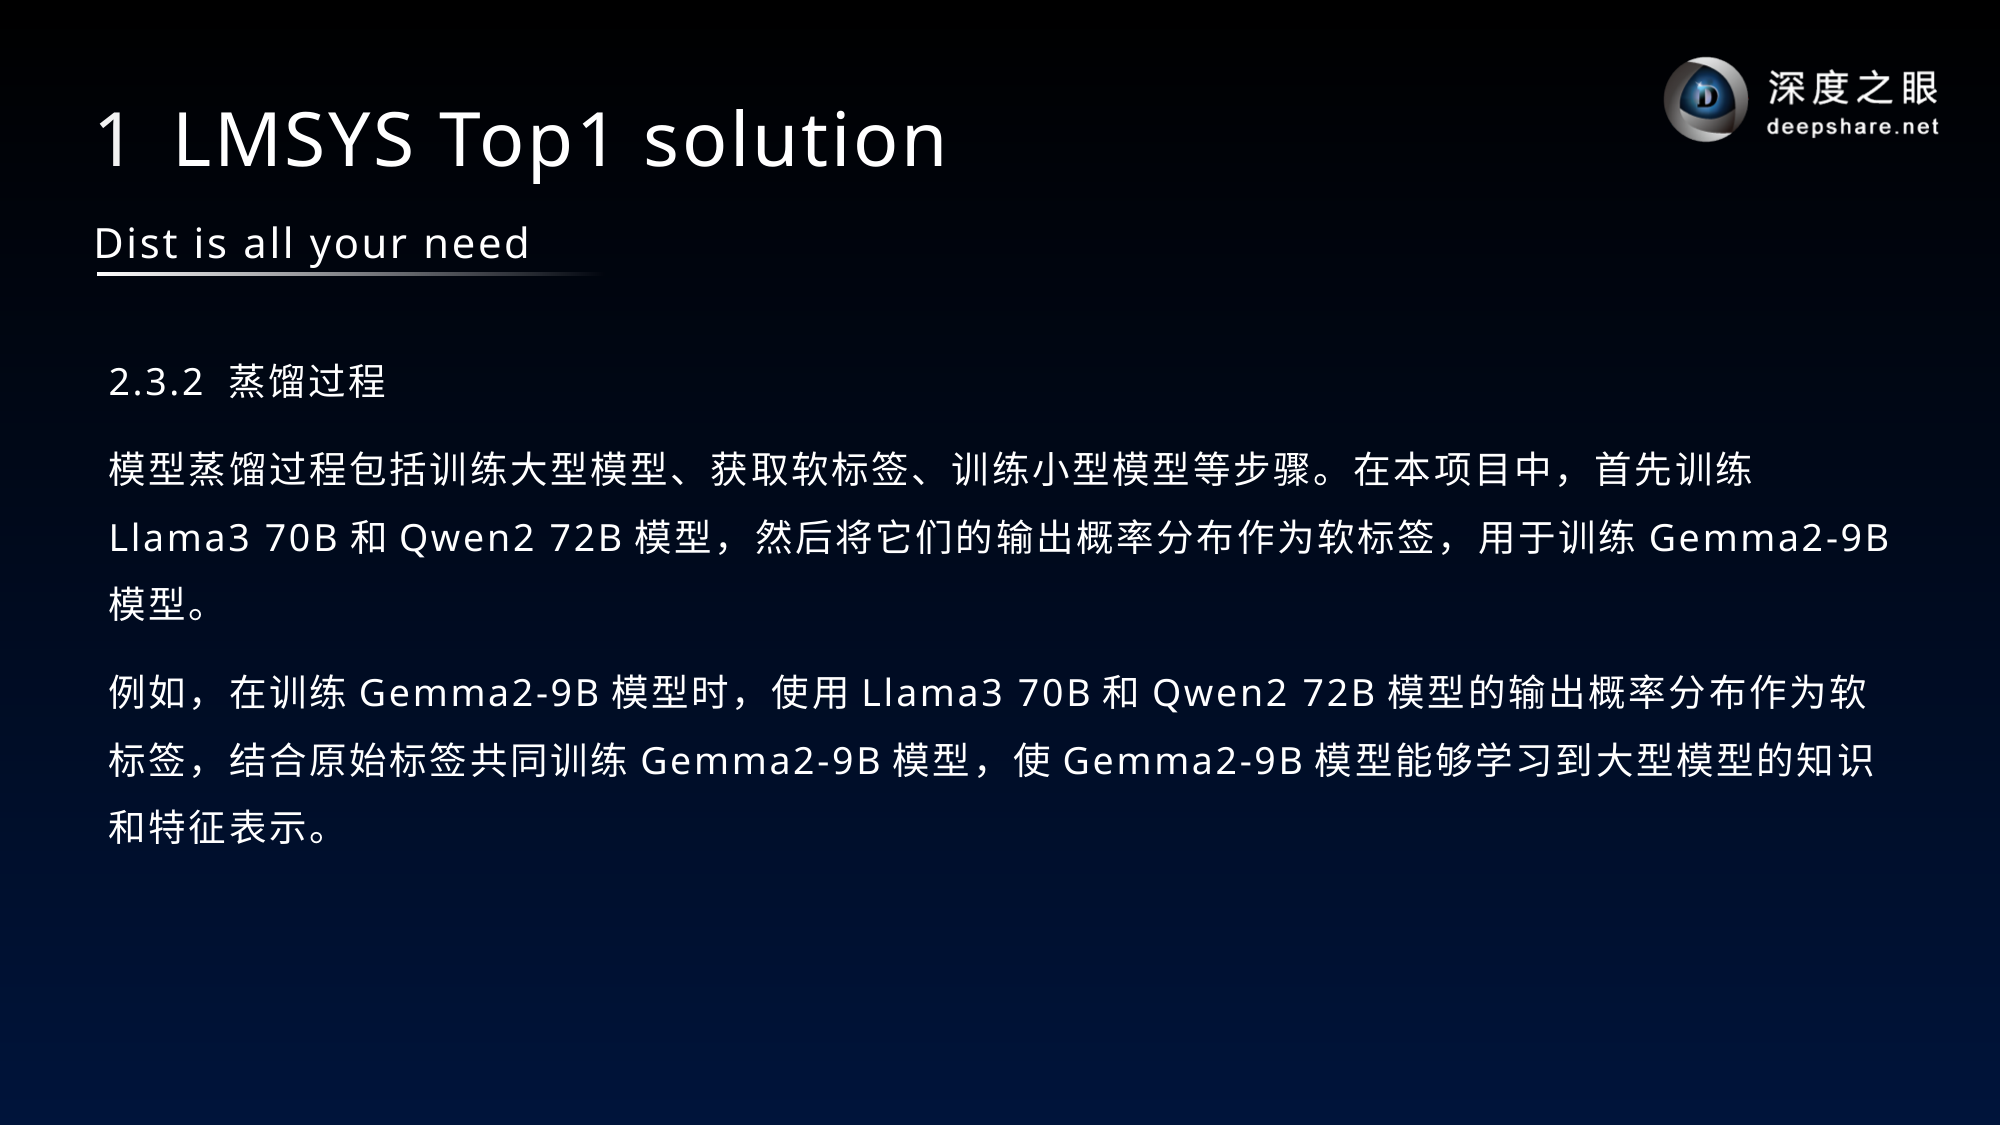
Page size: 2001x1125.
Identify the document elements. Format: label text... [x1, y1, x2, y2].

list 2.3.2 蒸馏过程 模型蒸馏过程包括训练大型模型、获取软标签、训练小型模型等步骤。在本项目中，首先训练Llama3 70B和Qwen2 72B模型，然后将它们的输出概率分布作为软标签，用于训练Gemma2-9B模型。 例如，在训练Gemma2-9B模型时，使用Llama3 70B和Qwen2 72B模型的输出概率分布作为软标签，结合原始标签共同训练Gemma2-9B模型，使Gemma2-9B模型能够学习到大型模型的知识和特征表示。 [93, 327, 1907, 726]
subtitle Dist is all your need [78, 209, 813, 270]
title 1 LMSYS Top1 solution [78, 94, 1684, 192]
picture [1644, 37, 1945, 163]
